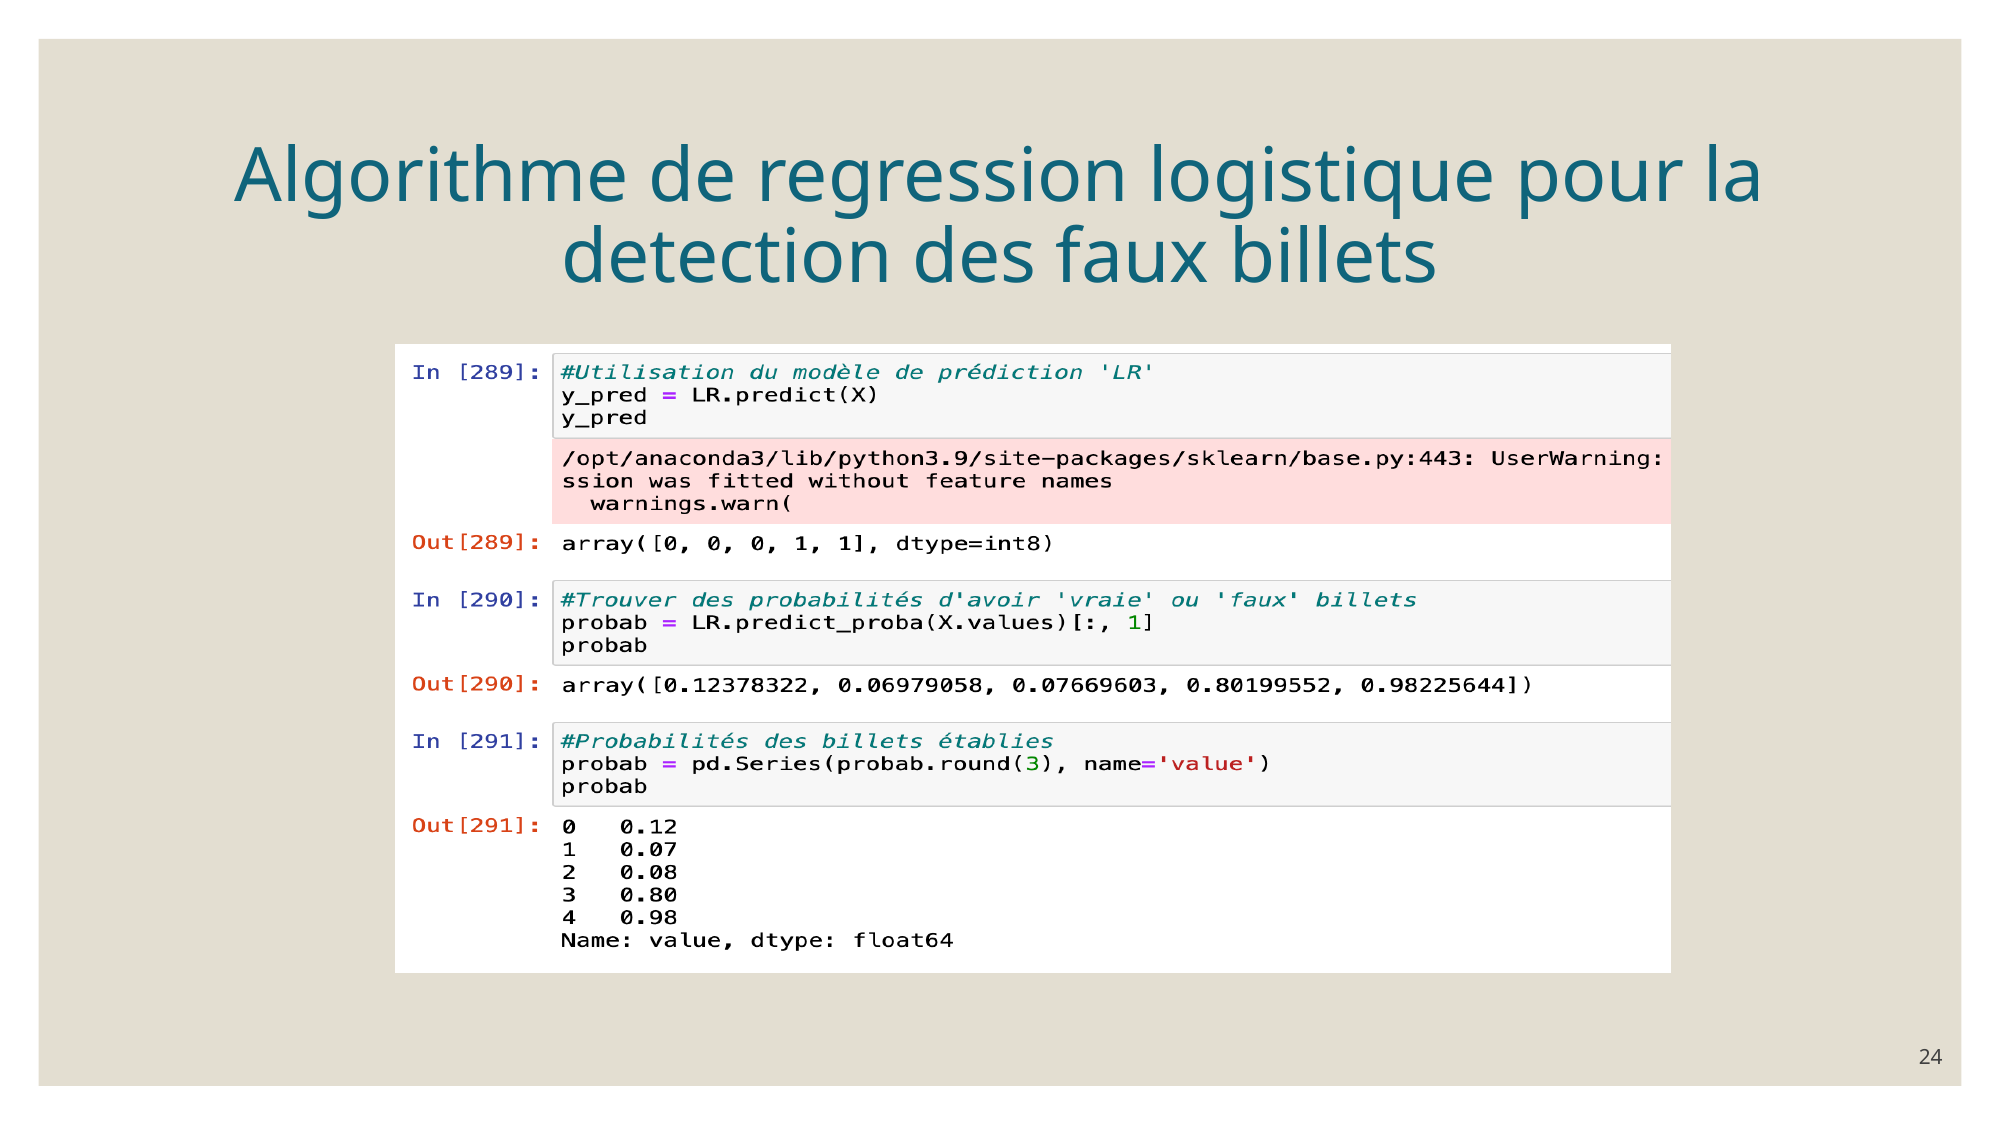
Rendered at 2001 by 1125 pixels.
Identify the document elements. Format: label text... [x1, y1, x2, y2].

picture [395, 344, 1671, 973]
list [174, 345, 1825, 990]
title Algorithme de regression logistique pour la detection des faux billets [174, 105, 1825, 331]
slide_number 23 [1717, 1034, 1958, 1080]
